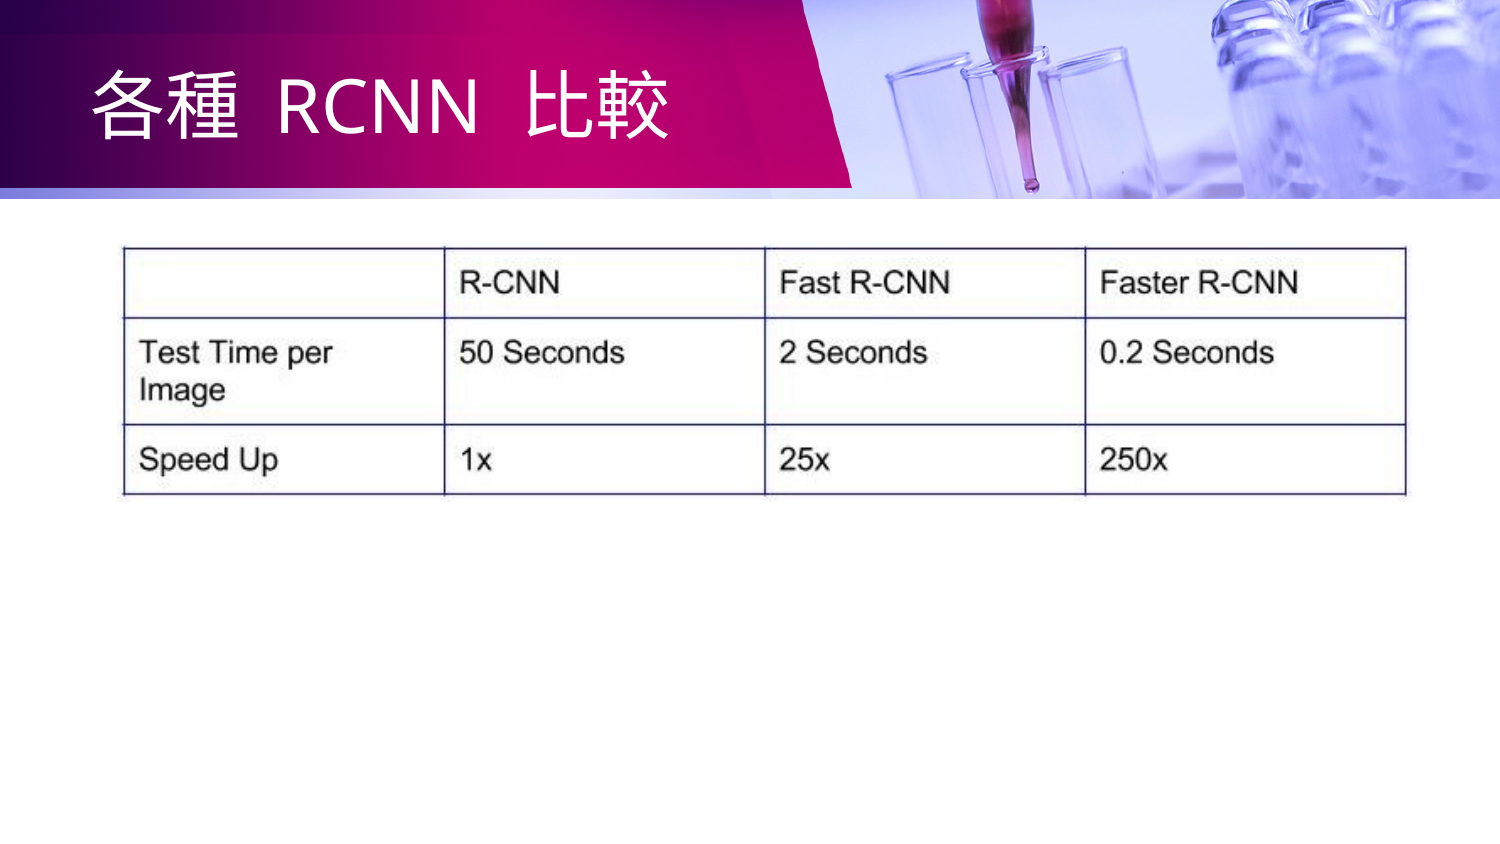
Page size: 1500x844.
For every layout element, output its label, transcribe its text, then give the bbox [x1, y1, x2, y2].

title 各種 RCNN 比較 [75, 33, 1425, 175]
picture [0, 0, 1500, 844]
